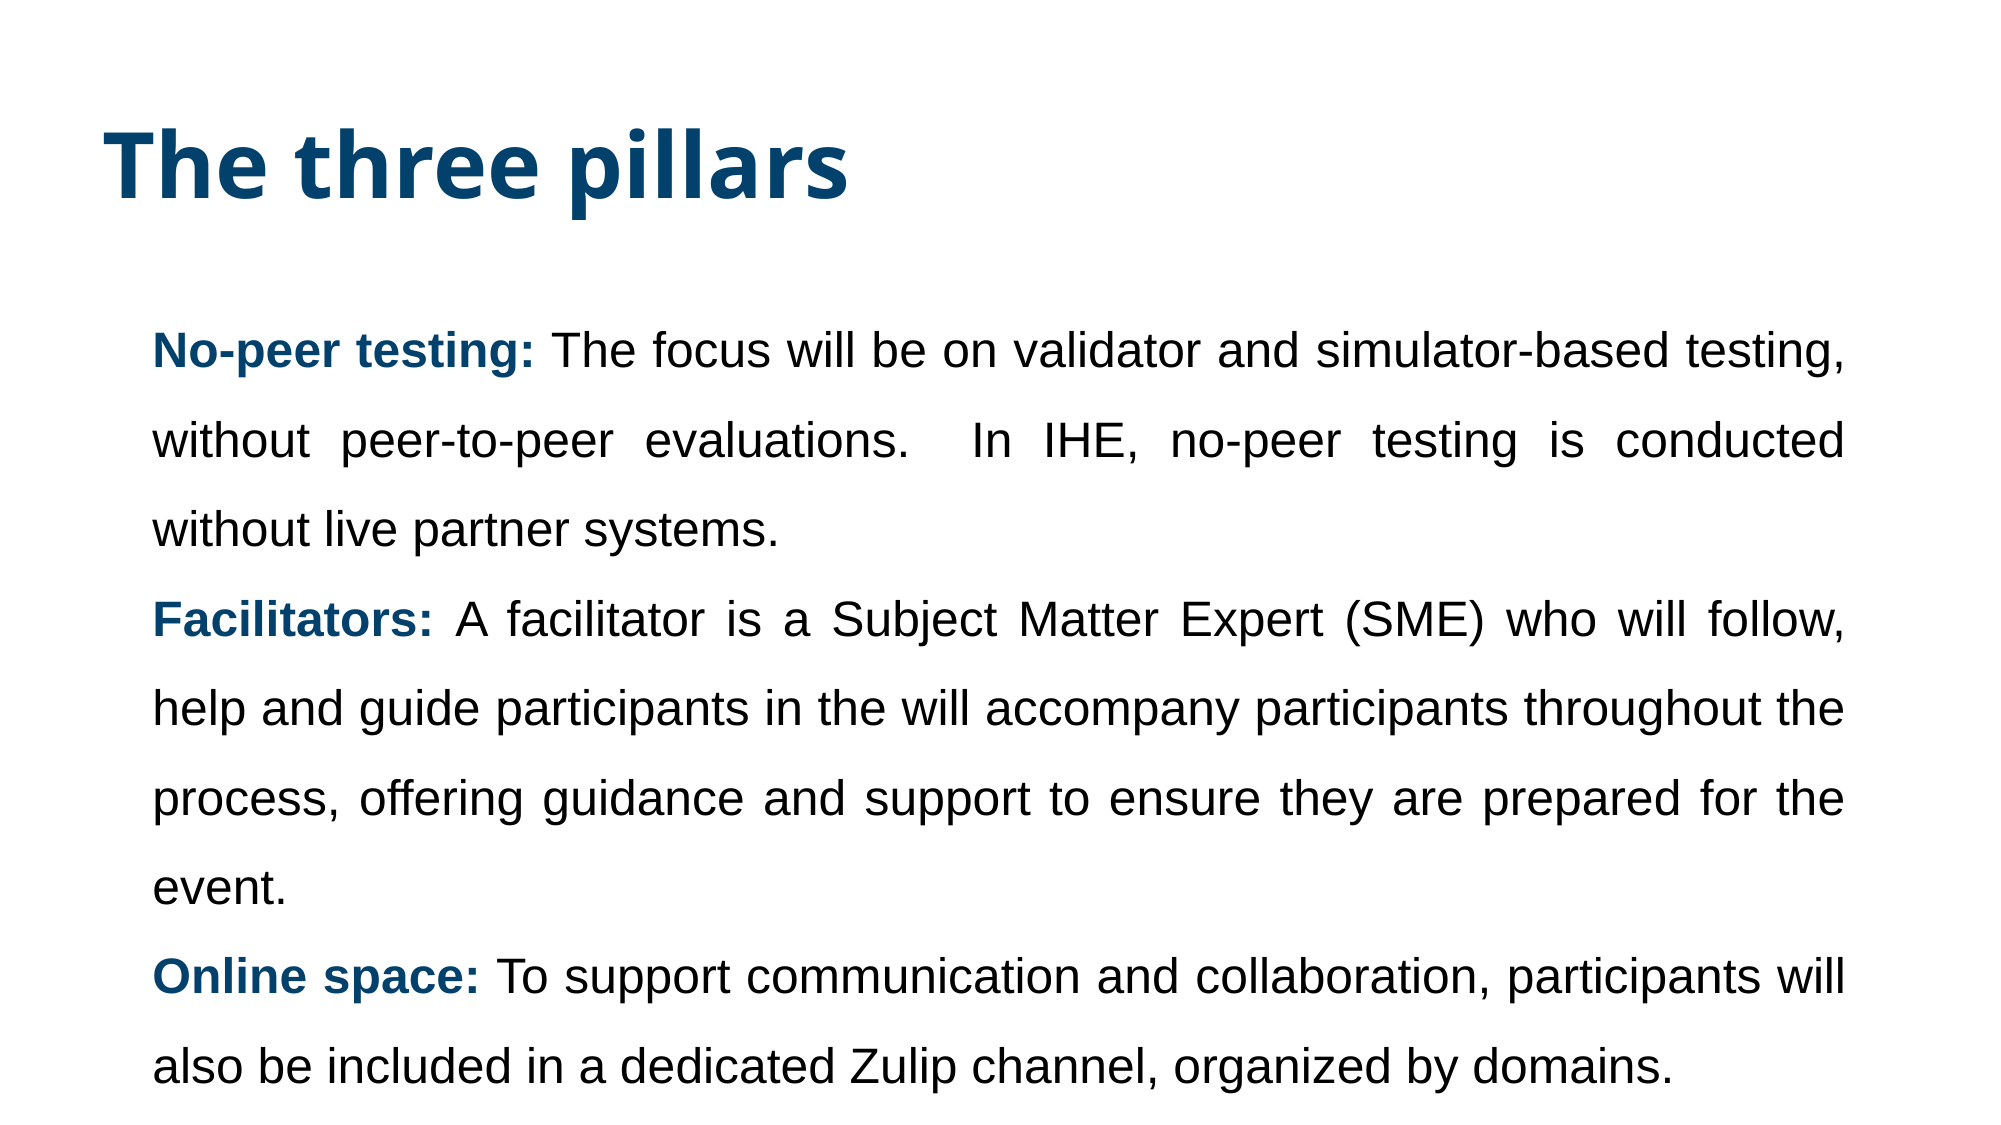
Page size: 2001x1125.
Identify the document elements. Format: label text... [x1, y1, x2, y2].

list No-peer testing: The focus will be on validator and simulator-based testing, without peer-to-peer evaluations. In IHE, no-peer testing is conducted without live partner systems. Facilitators: A facilitator is a Subject Matter Expert (SME) who will follow, help and guide participants in the will accompany participants throughout the process, offering guidance and support to ensure they are prepared for the event. Online space: To support communication and collaboration, participants will also be included in a dedicated Zulip channel, organized by domains. [137, 280, 1863, 1107]
title The three pillars [87, 59, 1940, 278]
